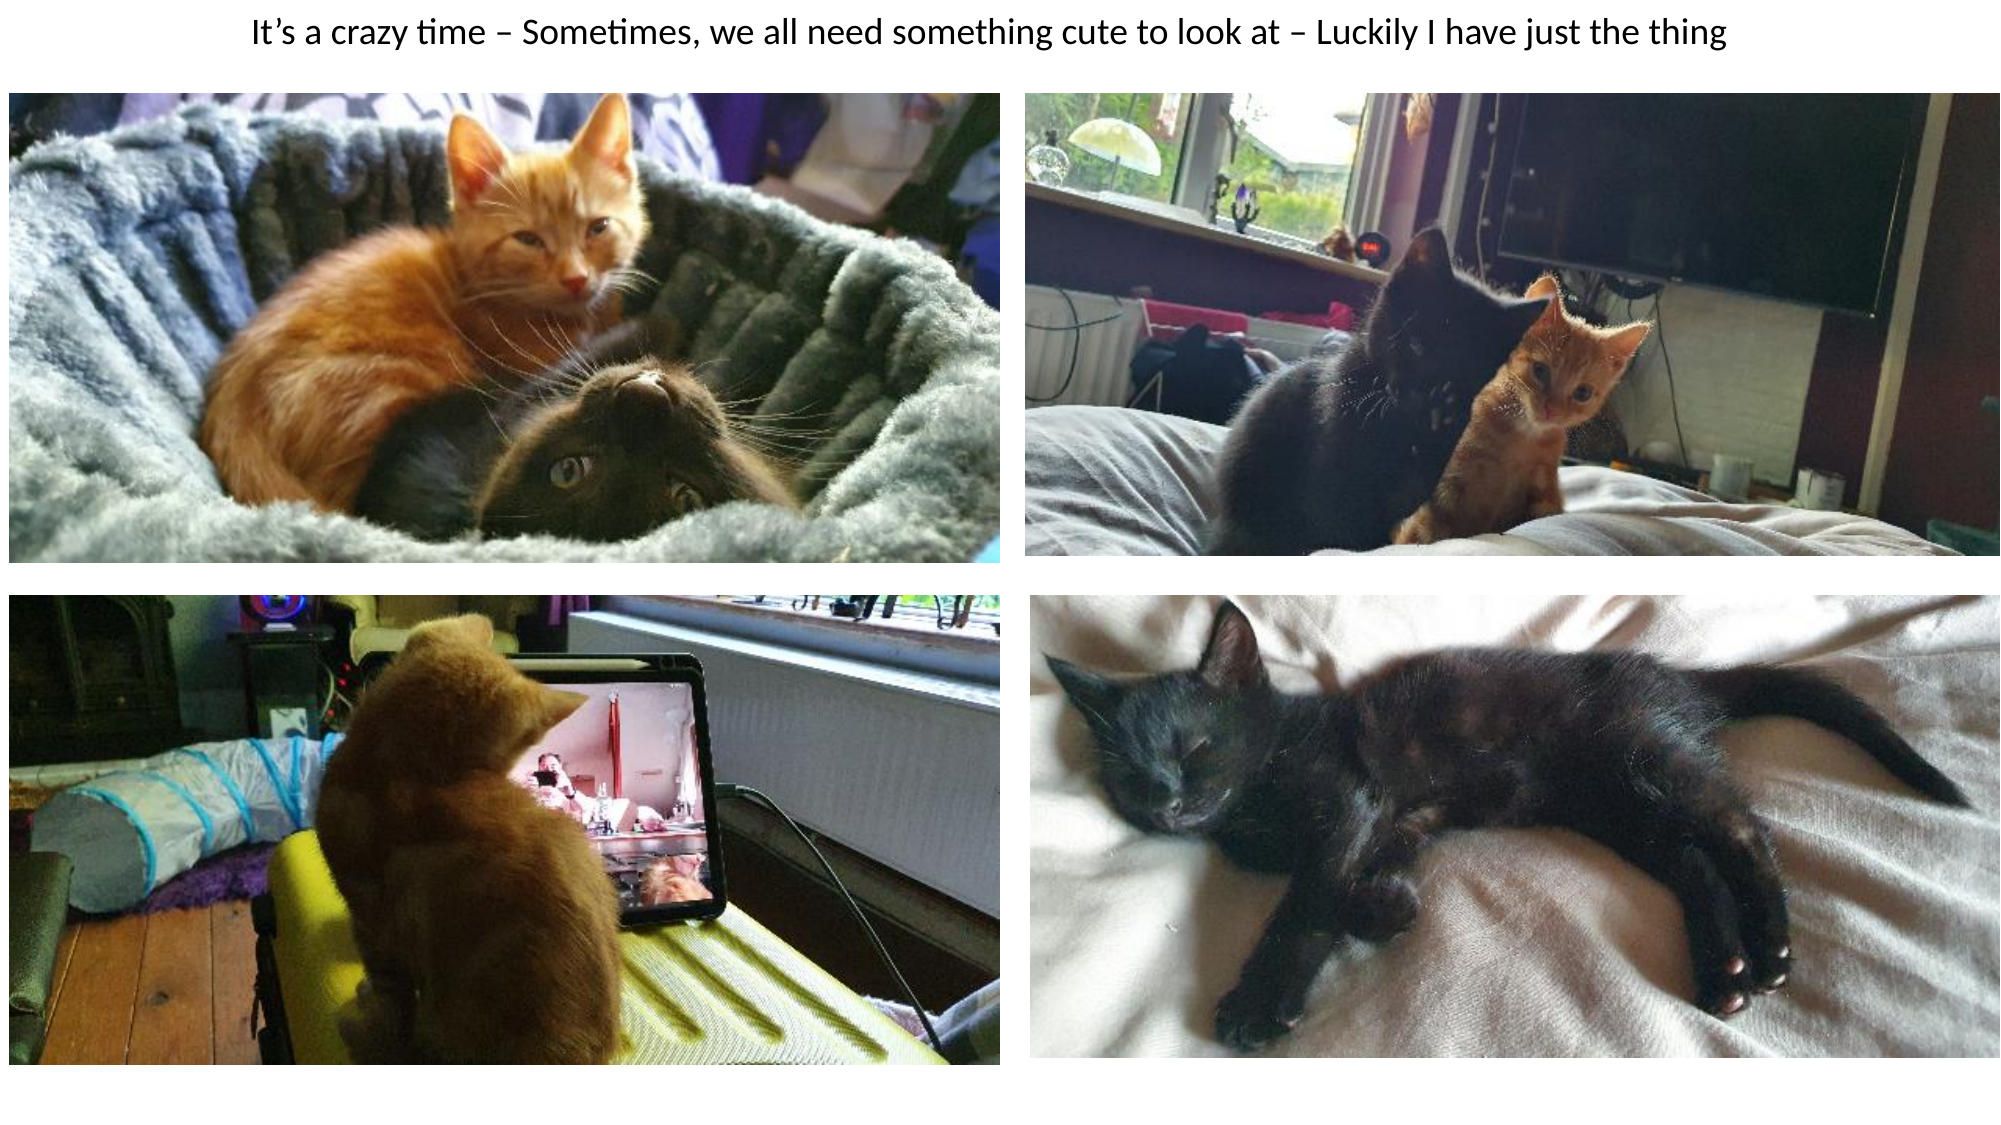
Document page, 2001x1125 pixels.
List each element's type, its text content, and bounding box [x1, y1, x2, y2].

picture [9, 93, 1000, 563]
text_box It’s a crazy time – Sometimes, we all need something cute to look at – Luckily I have just the thing [236, 0, 1805, 60]
picture [1024, 93, 2000, 556]
picture [1030, 595, 2000, 1058]
picture [9, 595, 1000, 1065]
